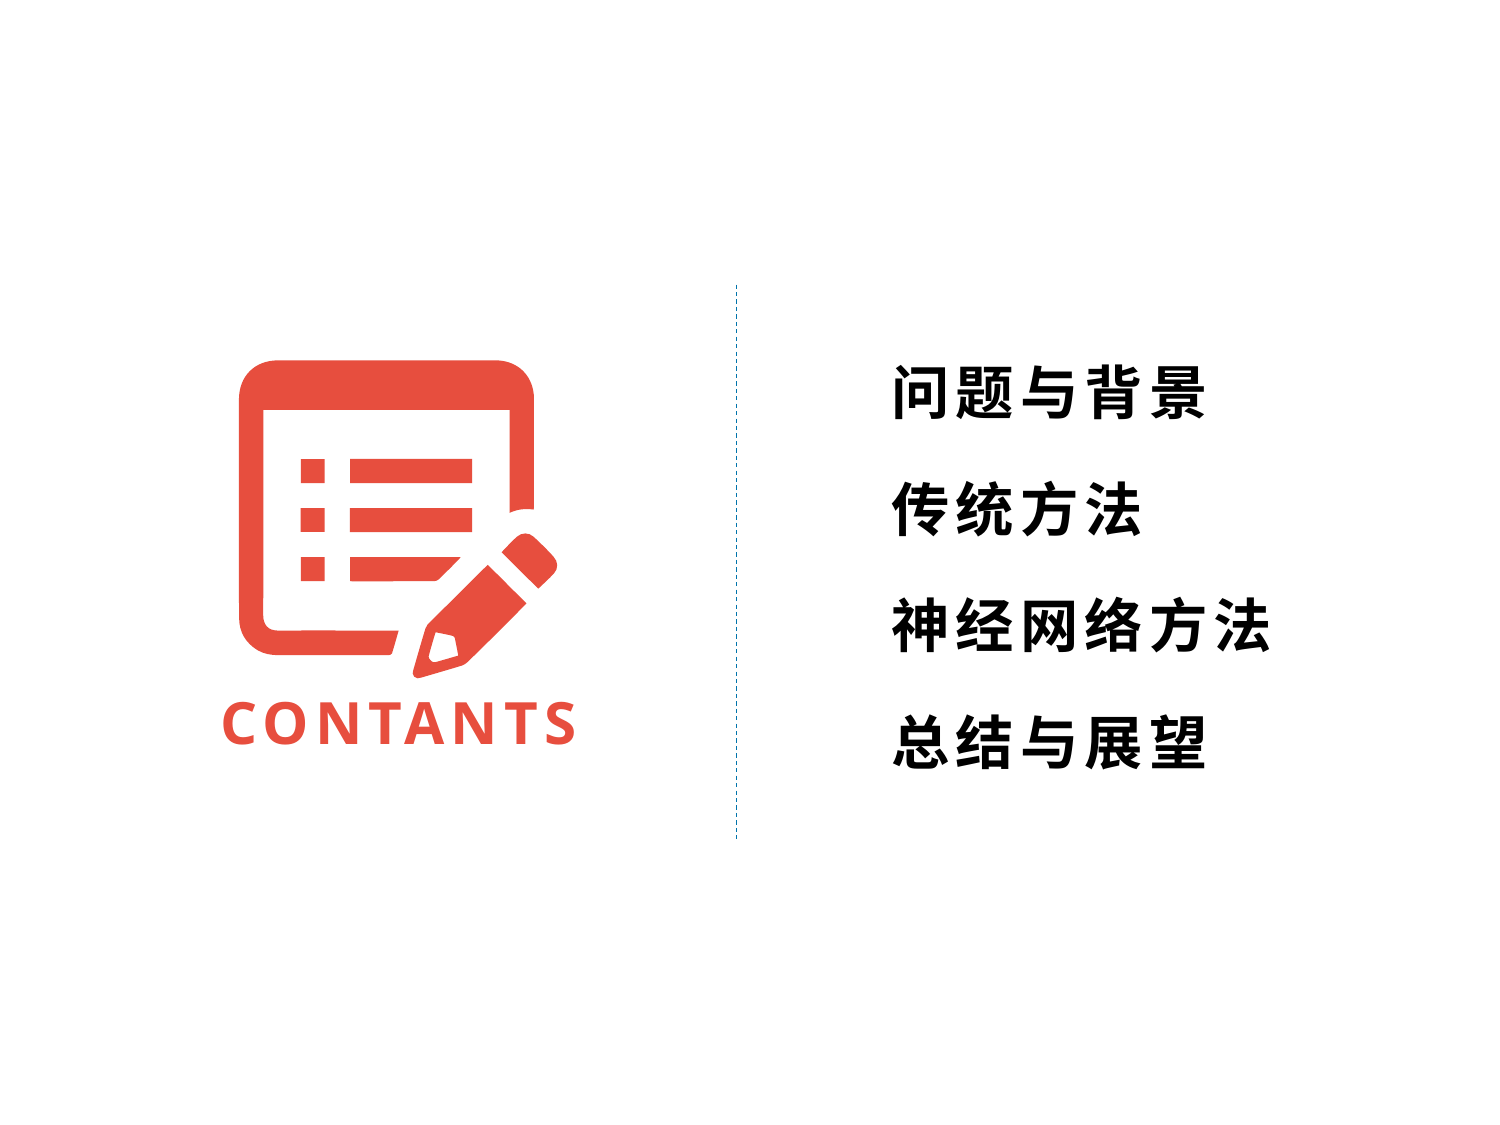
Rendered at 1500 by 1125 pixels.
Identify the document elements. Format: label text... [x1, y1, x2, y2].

text_box CONTANTS [180, 678, 617, 764]
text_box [238, 360, 559, 679]
text_box 神经网络方法 [876, 581, 1328, 667]
text_box 传统方法 [876, 465, 1328, 551]
text_box 总结与展望 [876, 698, 1304, 784]
text_box 问题与背景 [876, 348, 1249, 434]
